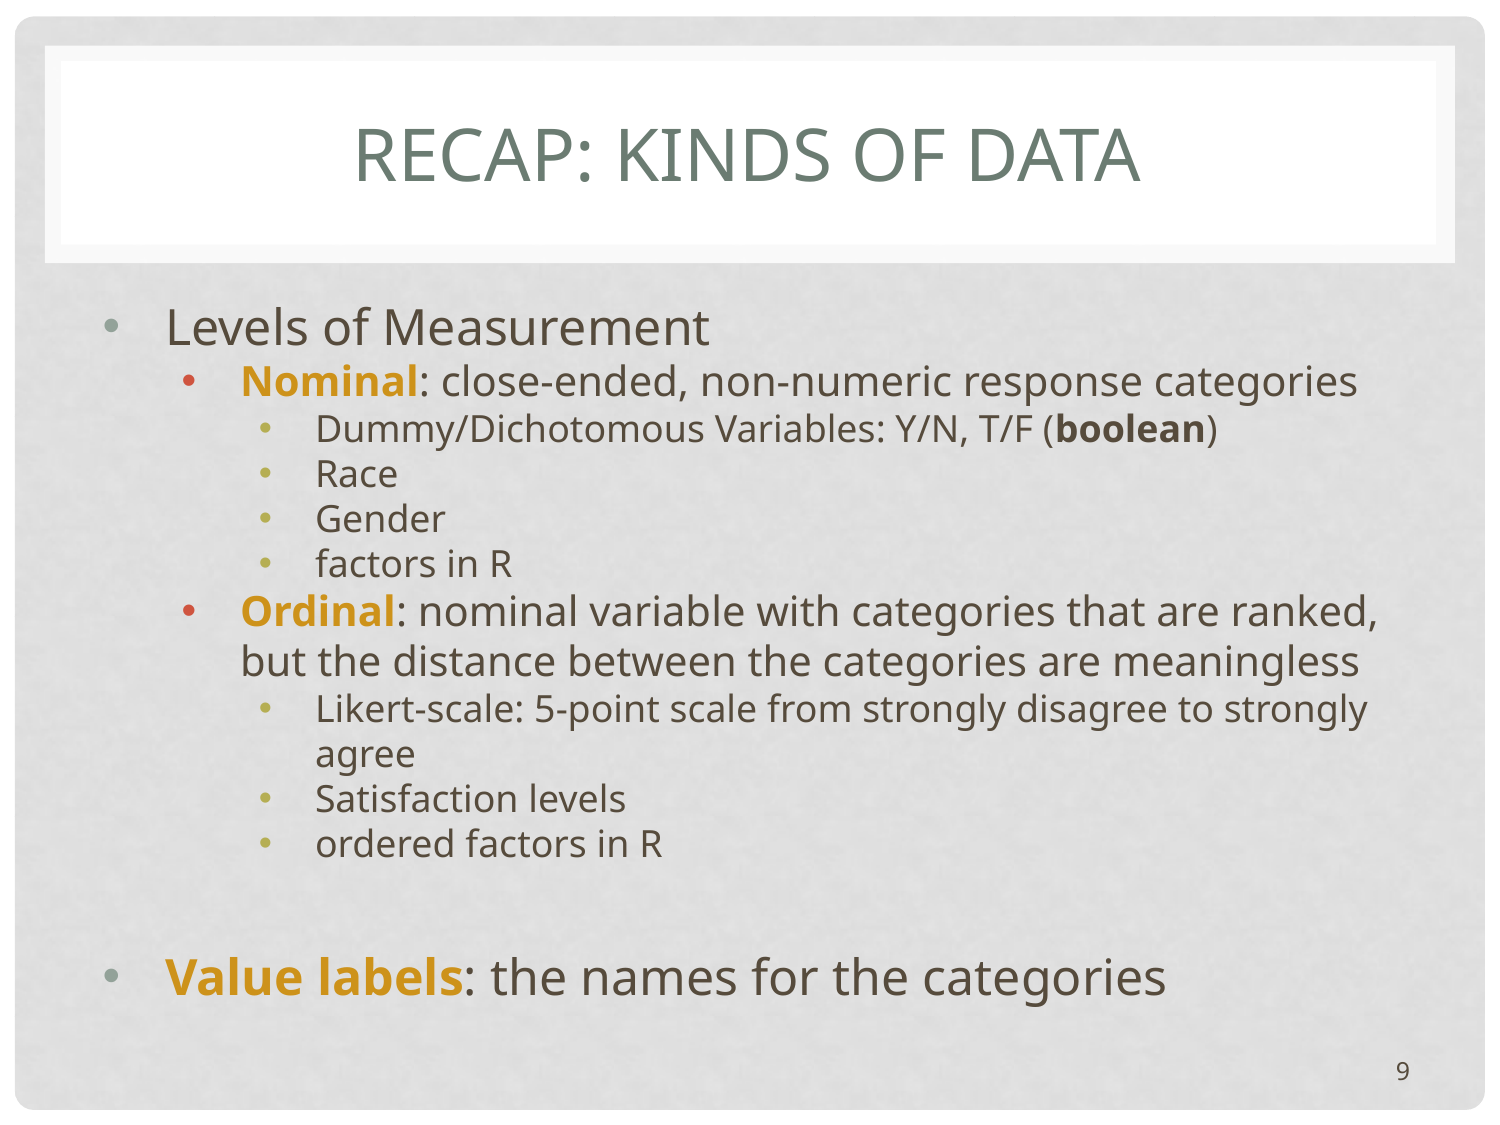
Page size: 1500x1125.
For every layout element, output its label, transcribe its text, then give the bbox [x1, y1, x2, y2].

title RECAP: KINDS OF DATA [69, 66, 1426, 238]
list Levels of Measurement Nominal: close-ended, non-numeric response categories Dummy/Dichotomous Variables: Y/N, T/F (boolean) Race Gender factors in R Ordinal: nominal variable with categories that are ranked, but the distance between the categories are meaningless Likert-scale: 5-point scale from strongly disagree to strongly agree Satisfaction levels ordered factors in R Value labels: the names for the categories [75, 287, 1425, 1091]
slide_number 9 [1074, 1042, 1425, 1103]
picture [14, 16, 1485, 1110]
